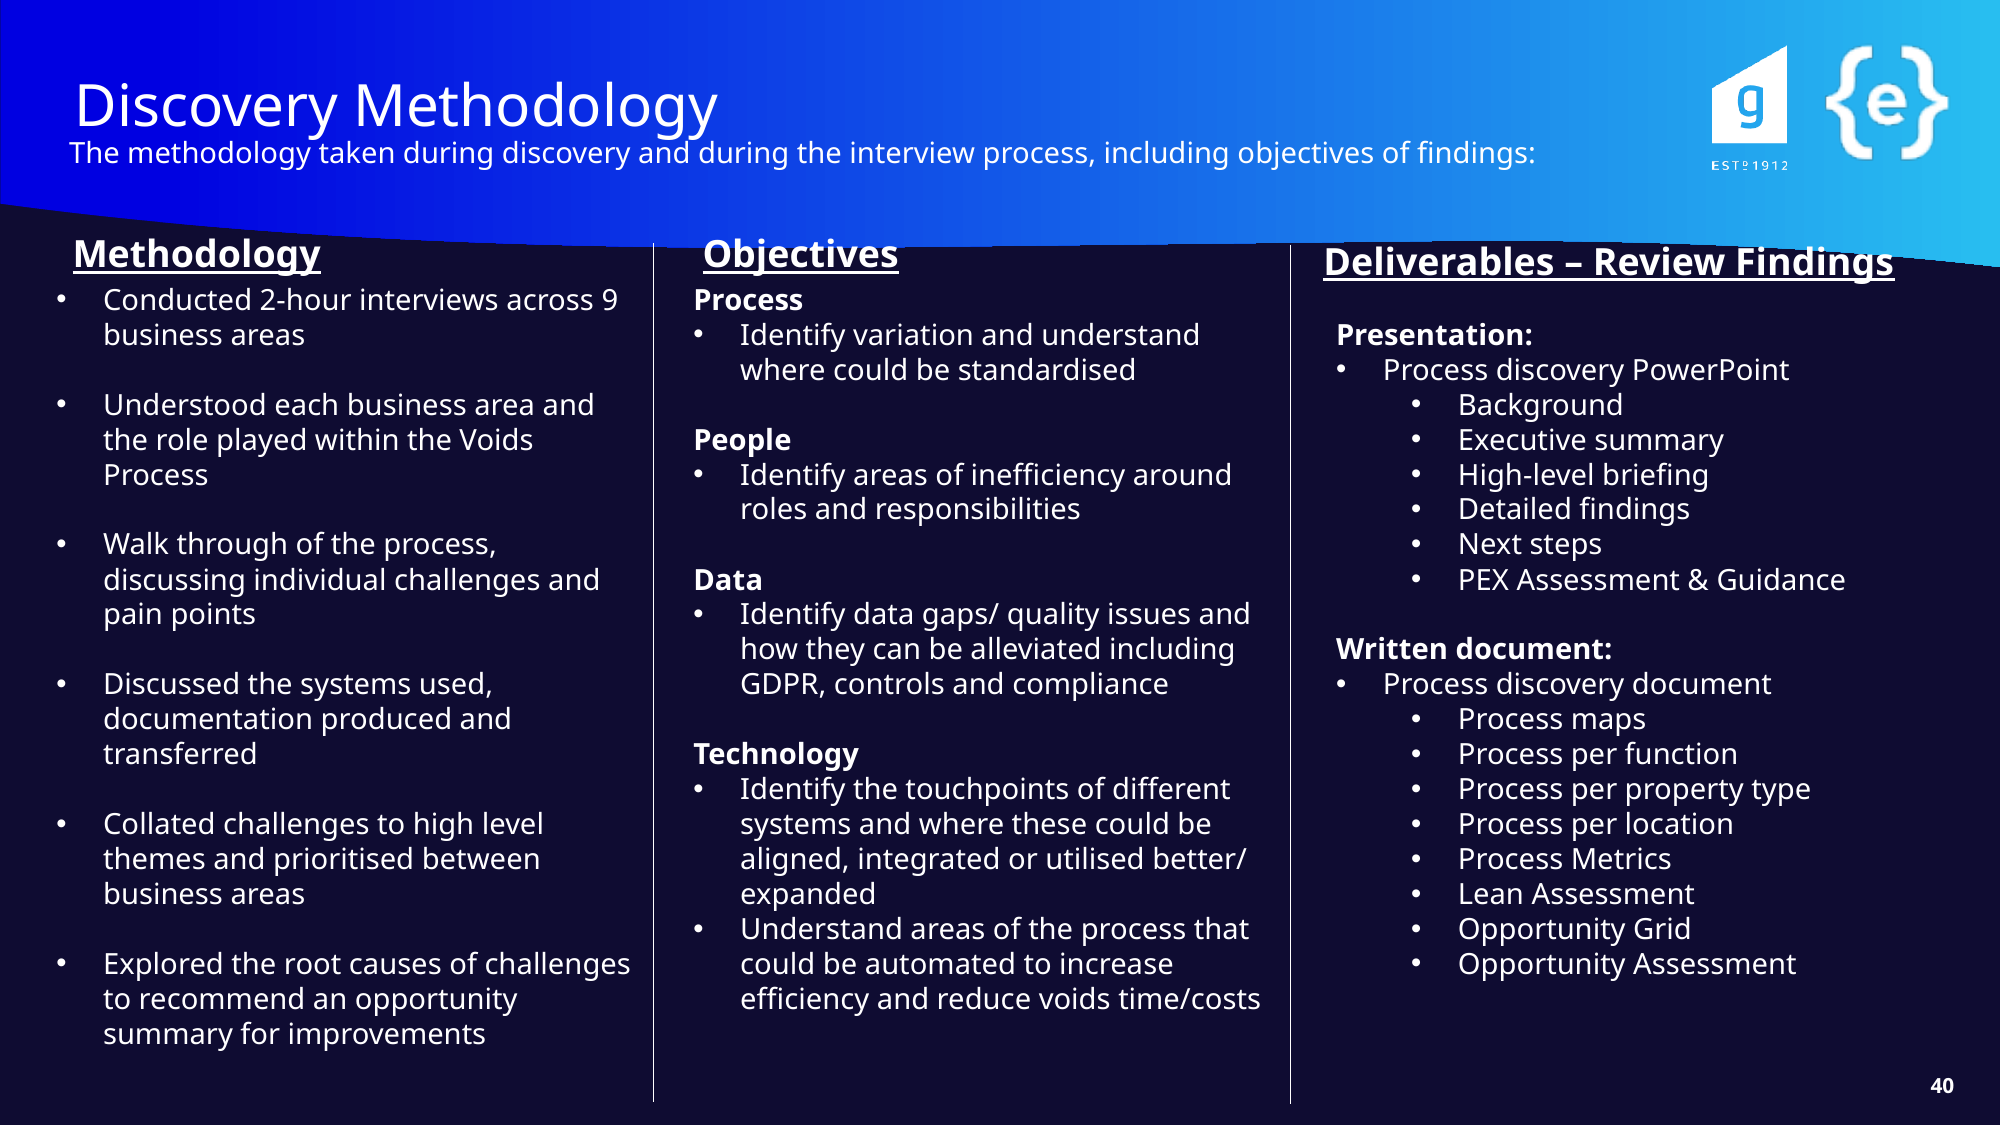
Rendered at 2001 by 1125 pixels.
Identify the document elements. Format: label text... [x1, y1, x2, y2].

text_box Process Identify variation and understand where could be standardised People Identify areas of inefficiency around roles and responsibilities Data Identify data gaps/ quality issues and how they can be alleviated including GDPR, controls and compliance Technology Identify the touchpoints of different systems and where these could be aligned, integrated or utilised better/ expanded Understand areas of the process that could be automated to increase efficiency and reduce voids time/costs [678, 273, 1290, 1058]
text_box Deliverables – Review Findings [1308, 230, 1946, 290]
text_box The methodology taken during discovery and during the interview process, including objectives of findings: [54, 127, 1680, 178]
text_box Conducted 2-hour interviews across 9 business areas Understood each business area and the role played within the Voids Process Walk through of the process, discussing individual challenges and pain points Discussed the systems used, documentation produced and transferred Collated challenges to high level themes and prioritised between business areas Explored the root causes of challenges to recommend an opportunity summary for improvements [41, 273, 653, 1058]
text_box Objectives [687, 222, 1046, 283]
title Discovery Methodology [59, 44, 1788, 171]
text_box 40 [1821, 1072, 1955, 1101]
text_box Presentation: Process discovery PowerPoint Background Executive summary High-level briefing Detailed findings Next steps PEX Assessment & Guidance Written document: Process discovery document Process maps Process per function Process per property type Process per location Process Metrics Lean Assessment Opportunity Grid Opportunity Assessment [1321, 290, 1934, 1093]
text_box Methodology [57, 222, 416, 283]
picture [1629, 0, 2001, 208]
